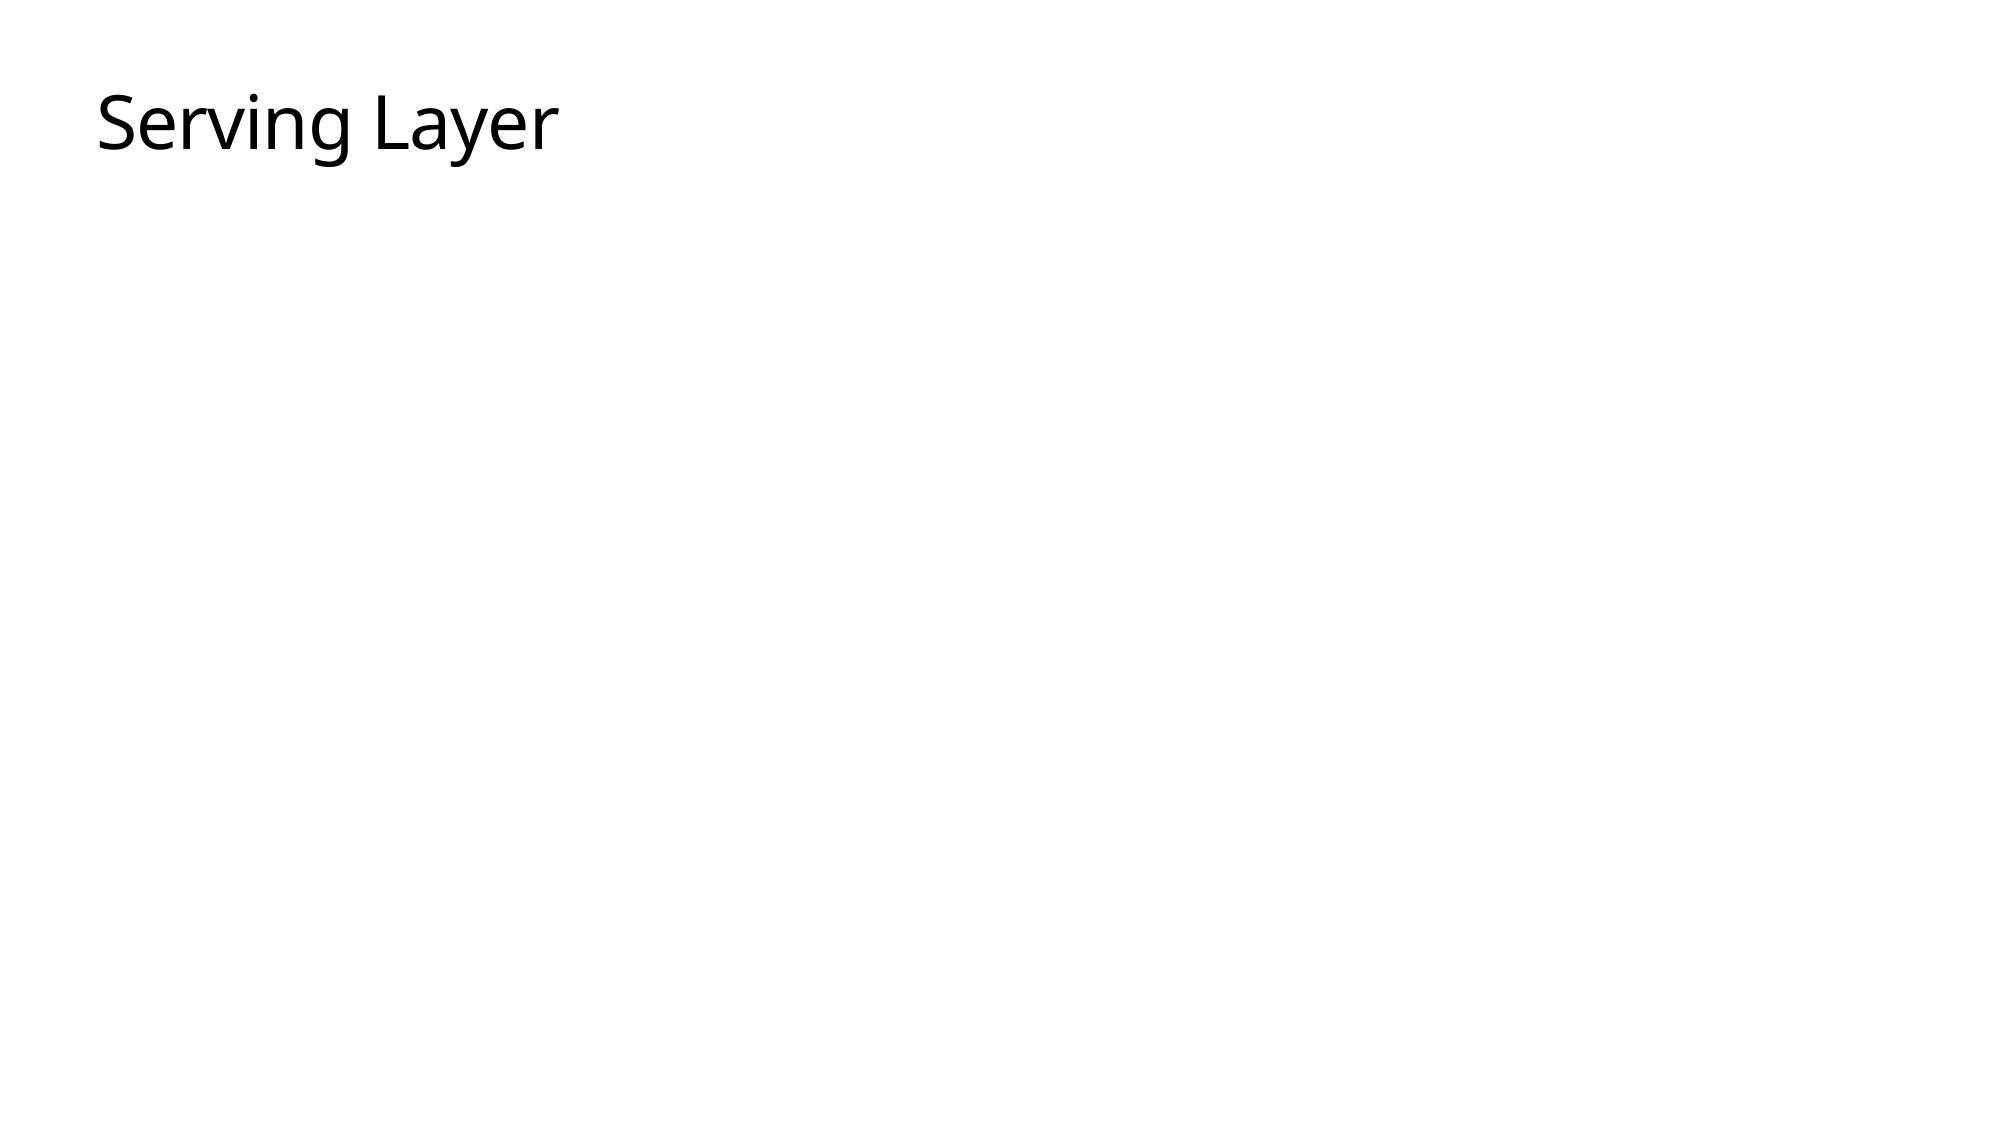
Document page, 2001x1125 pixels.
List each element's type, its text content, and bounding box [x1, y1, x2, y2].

title Serving Layer [96, 75, 1904, 166]
